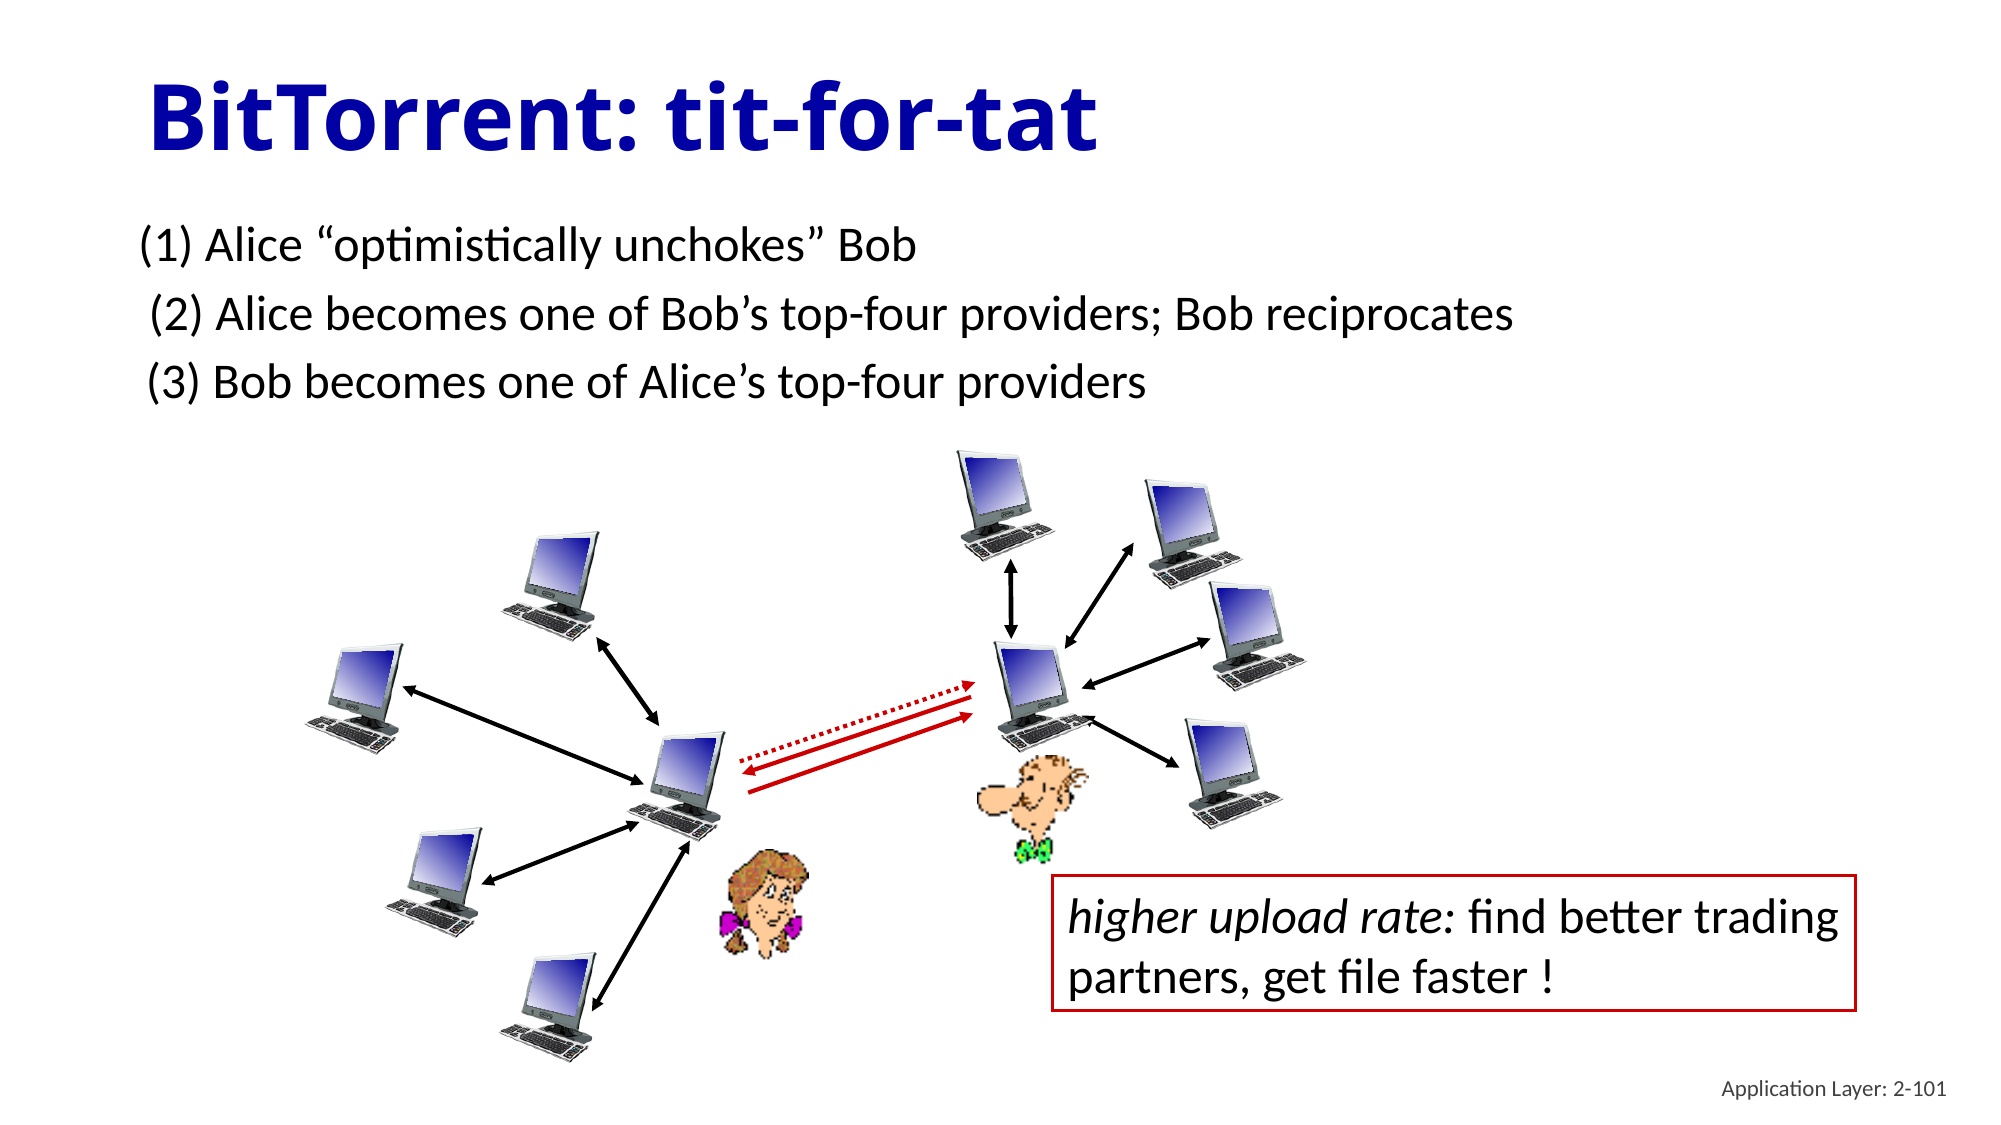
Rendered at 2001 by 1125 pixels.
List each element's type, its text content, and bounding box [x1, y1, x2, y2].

picture [716, 849, 809, 964]
text_box [485, 836, 602, 886]
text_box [476, 526, 660, 727]
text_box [1205, 576, 1331, 700]
text_box (1) Alice “optimistically unchokes” Bob [138, 211, 918, 272]
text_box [1141, 474, 1267, 598]
title BitTorrent: tit-for-tat [131, 47, 1856, 195]
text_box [359, 822, 485, 946]
text_box [961, 680, 976, 693]
text_box (2) Alice becomes one of Bob’s top-four providers; Bob reciprocates [148, 280, 1515, 341]
text_box [1116, 733, 1180, 768]
text_box higher upload rate: find better trading partners, get file faster ! [1052, 875, 1856, 1011]
picture [977, 755, 1089, 869]
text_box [1181, 713, 1307, 838]
text_box (3) Bob becomes one of Alice’s top-four providers [145, 348, 1148, 409]
text_box [748, 711, 974, 793]
text_box [741, 696, 972, 776]
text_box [990, 636, 1116, 761]
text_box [953, 445, 1079, 639]
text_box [473, 947, 599, 1071]
slide_number Application Layer: 2-101 [1512, 1056, 1963, 1117]
text_box [599, 850, 690, 1000]
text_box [602, 726, 728, 850]
text_box [1116, 637, 1205, 676]
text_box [280, 638, 406, 763]
text_box [406, 685, 476, 717]
text_box [1079, 542, 1134, 628]
